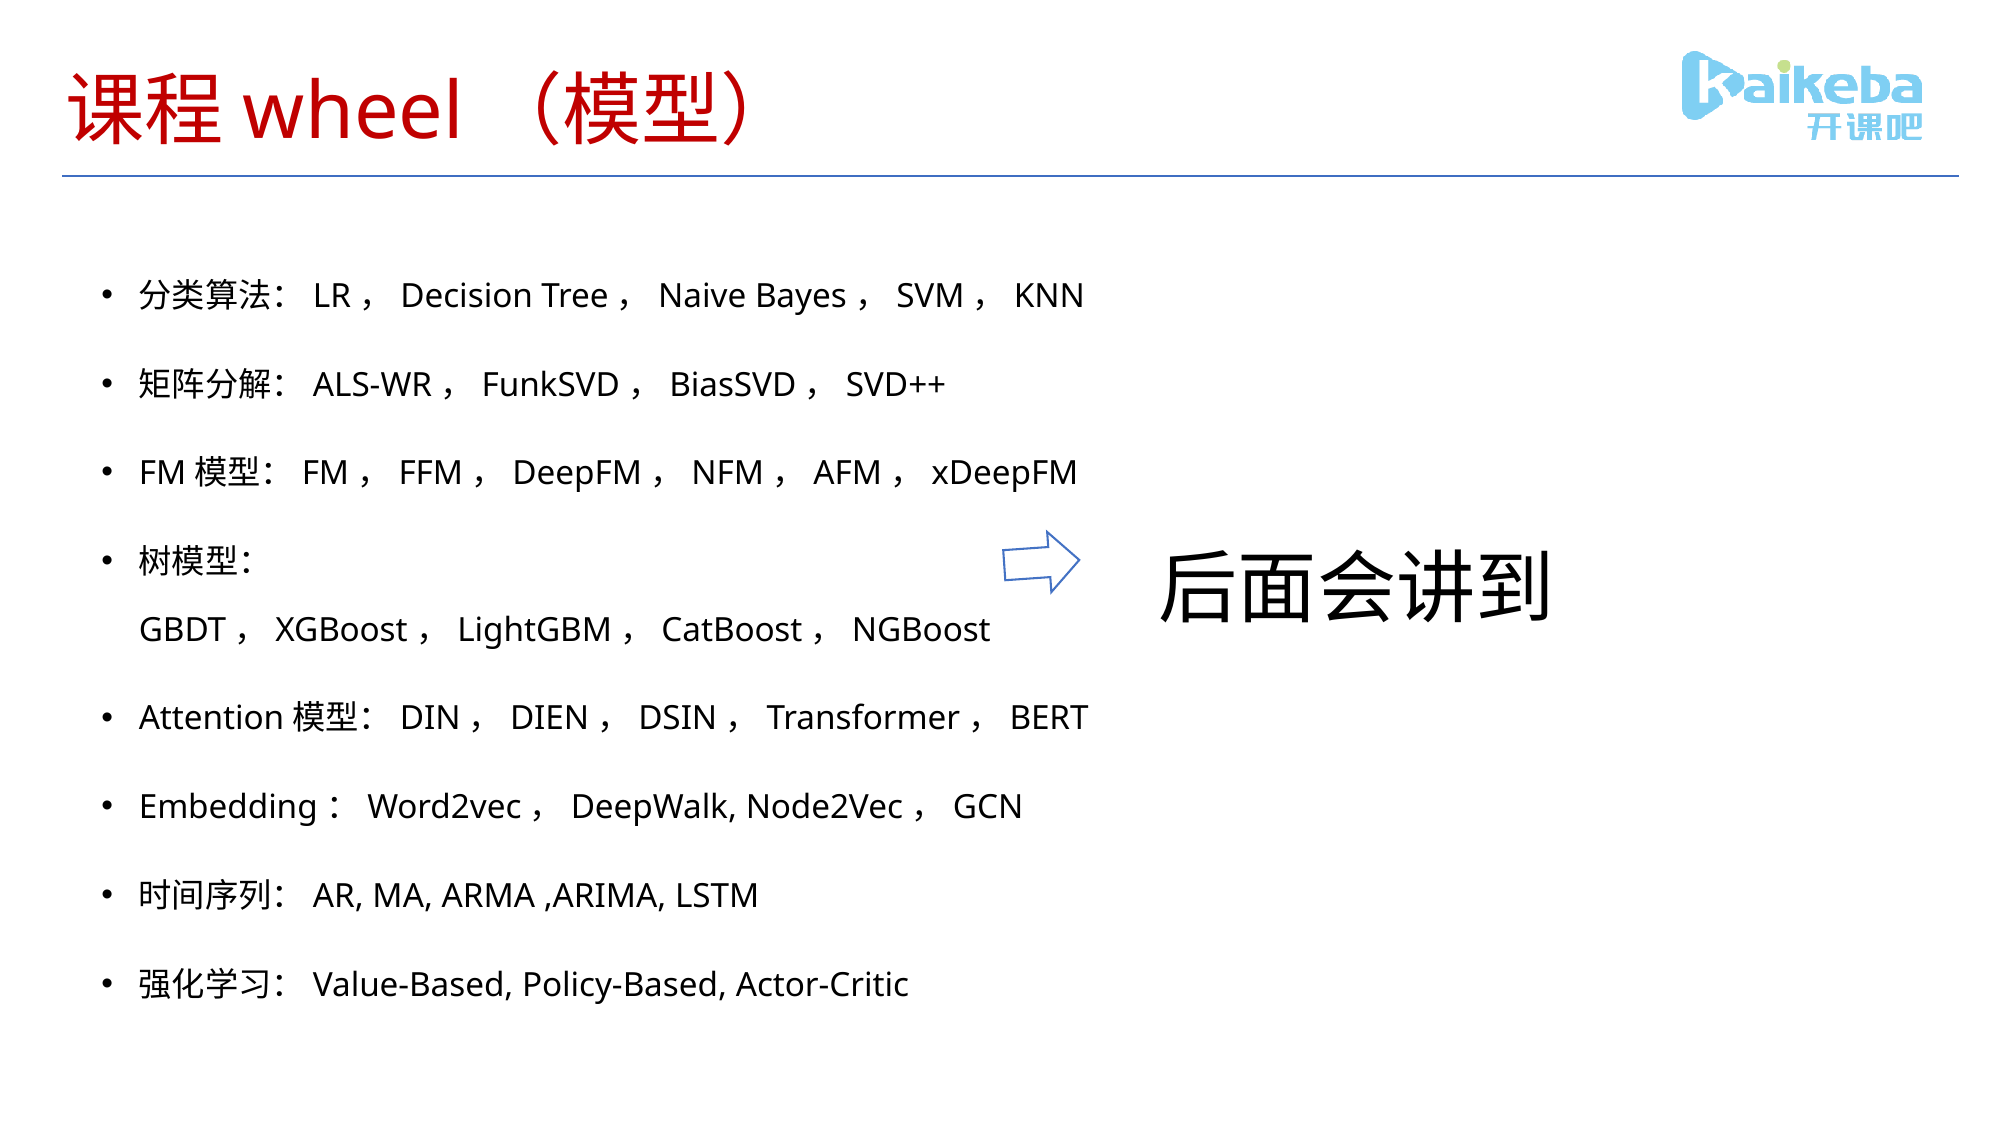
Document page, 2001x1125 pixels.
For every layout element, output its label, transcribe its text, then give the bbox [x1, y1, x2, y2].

text_box [1003, 531, 1080, 593]
text_box 城市计算： 出租车行程的总时间，交通流量预测，PM2.5预测 价格预测 北上广、比特币、短租数据集 竞猜 篮球联赛，预测那个团队能够获胜 医疗 肺癌检测，预测17个身体区域存在威胁的概率 金融科技： 风险控制，失信企业识别，用户违约预测，潜在企业客户预测 HR 员工离职预测 [1653, 21, 1950, 167]
text_box 后面会讲到 [1151, 463, 1743, 623]
title 课程wheel（模型） [57, 59, 1728, 167]
list 分类算法：LR，Decision Tree，Naive Bayes，SVM，KNN 矩阵分解：ALS-WR，FunkSVD，BiasSVD，SVD++ FM模型：FM，FFM，DeepFM，NFM，AFM，xDeepFM 树模型：GBDT，XGBoost，LightGBM，CatBoost，NGBoost Attention模型：DIN，DIEN，DSIN，Transformer，BERT Embedding：Word2vec，DeepWalk, Node2Vec，GCN 时间序列：AR, MA, ARMA ,ARIMA, LSTM 强化学习：Value-Based, Policy-Based, Actor-Critic [93, 238, 1137, 996]
